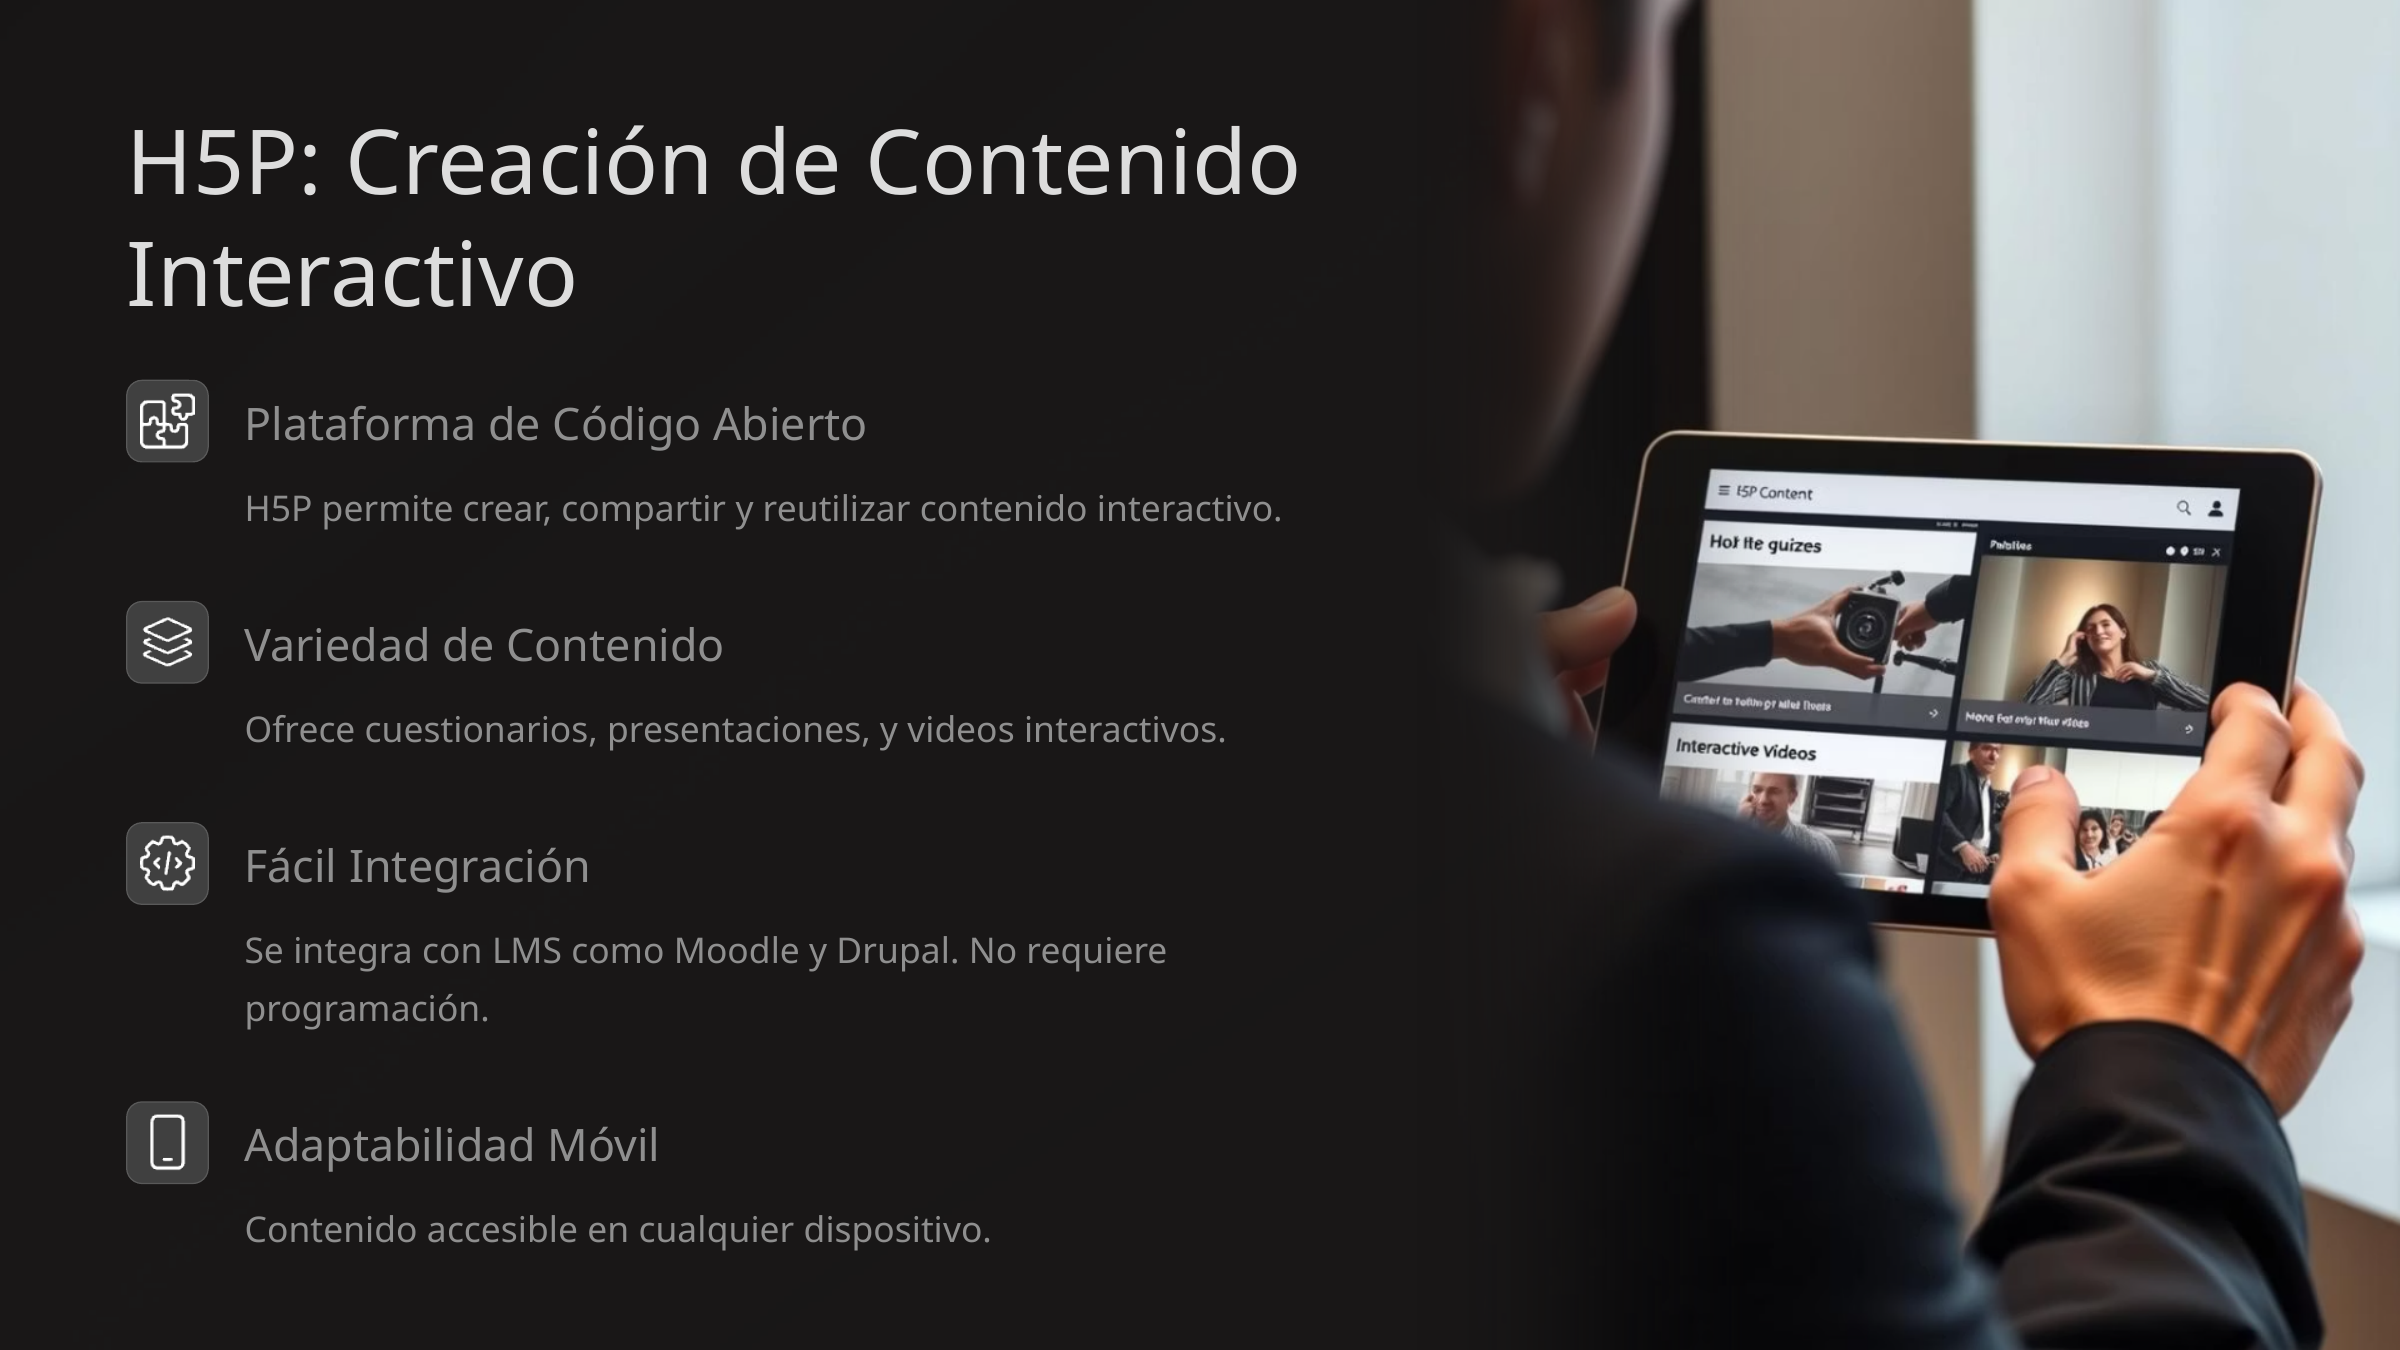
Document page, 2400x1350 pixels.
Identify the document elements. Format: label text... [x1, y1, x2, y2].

text_box Variedad de Contenido [244, 613, 746, 671]
text_box H5P permite crear, compartir y reutilizar contenido interactivo. [244, 471, 1374, 530]
text_box [126, 1101, 209, 1184]
text_box Se integra con LMS como Moodle y Drupal. No requiere programación. [244, 913, 1374, 1030]
picture [140, 608, 195, 677]
text_box H5P: Creación de Contenido Interactivo [126, 99, 1374, 326]
text_box Fácil Integración [244, 835, 698, 892]
picture [140, 829, 195, 898]
text_box [126, 822, 209, 905]
picture [140, 387, 195, 456]
text_box Adaptabilidad Móvil [244, 1114, 698, 1171]
text_box Ofrece cuestionarios, presentaciones, y videos interactivos. [244, 692, 1374, 751]
text_box [126, 601, 209, 684]
text_box [126, 380, 209, 462]
picture [1409, 0, 2400, 1350]
text_box Plataforma de Código Abierto [244, 392, 896, 450]
text_box Contenido accesible en cualquier dispositivo. [244, 1192, 1374, 1251]
picture [140, 1108, 195, 1177]
